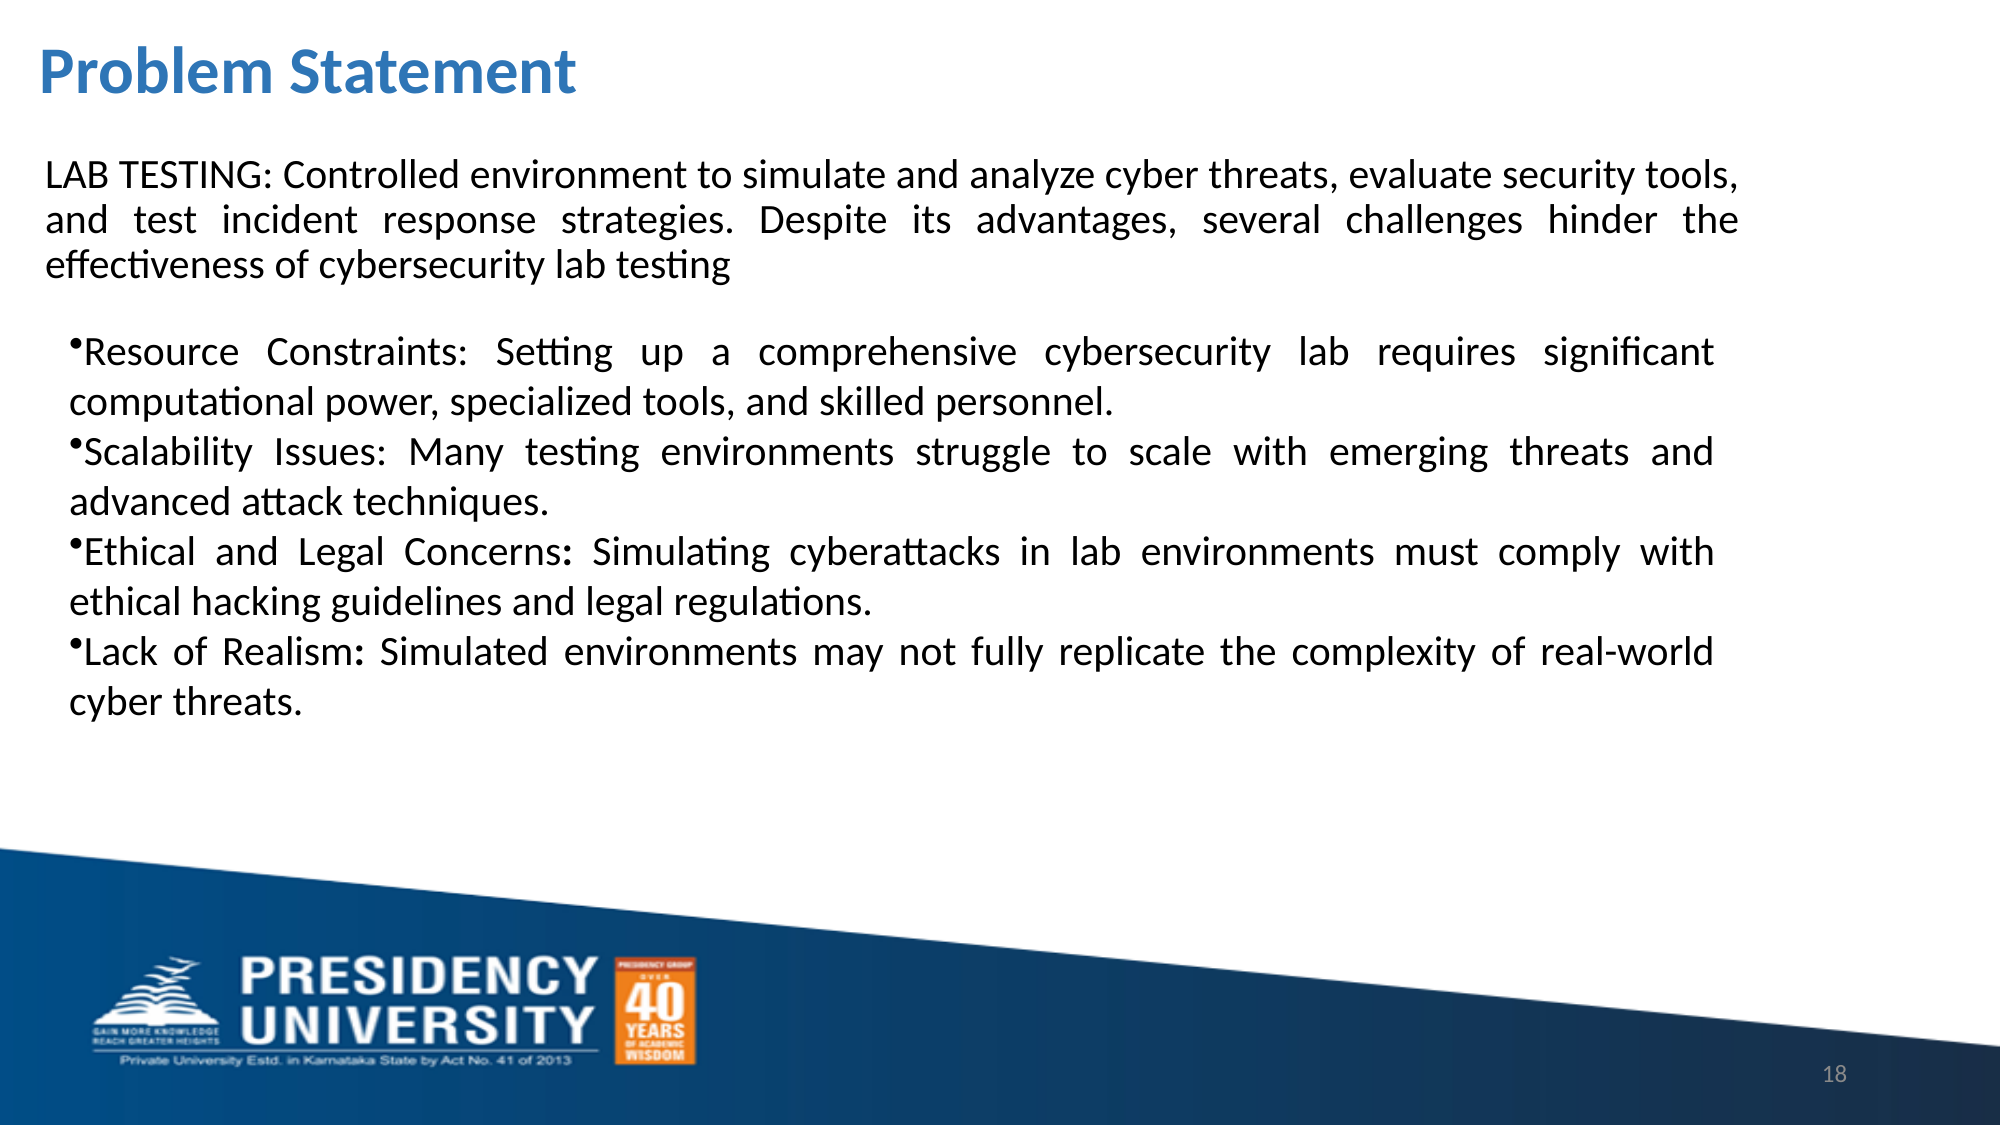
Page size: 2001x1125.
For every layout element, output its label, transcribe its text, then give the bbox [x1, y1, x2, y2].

list LAB TESTING: Controlled environment to simulate and analyze cyber threats, evaluate security tools, and test incident response strategies. Despite its advantages, several challenges hinder the effectiveness of cybersecurity lab testing [29, 145, 1755, 812]
picture [0, 845, 2000, 1125]
title Problem Statement [0, 0, 1725, 135]
text_box Resource Constraints: Setting up a comprehensive cybersecurity lab requires significant computational power, specialized tools, and skilled personnel. Scalability Issues: Many testing environments struggle to scale with emerging threats and advanced attack techniques. Ethical and Legal Concerns: Simulating cyberattacks in lab environments must comply with ethical hacking guidelines and legal regulations. Lack of Realism: Simulated environments may not fully replicate the complexity of real-world cyber threats. [54, 316, 1731, 732]
slide_number 18 [1412, 1042, 1863, 1103]
